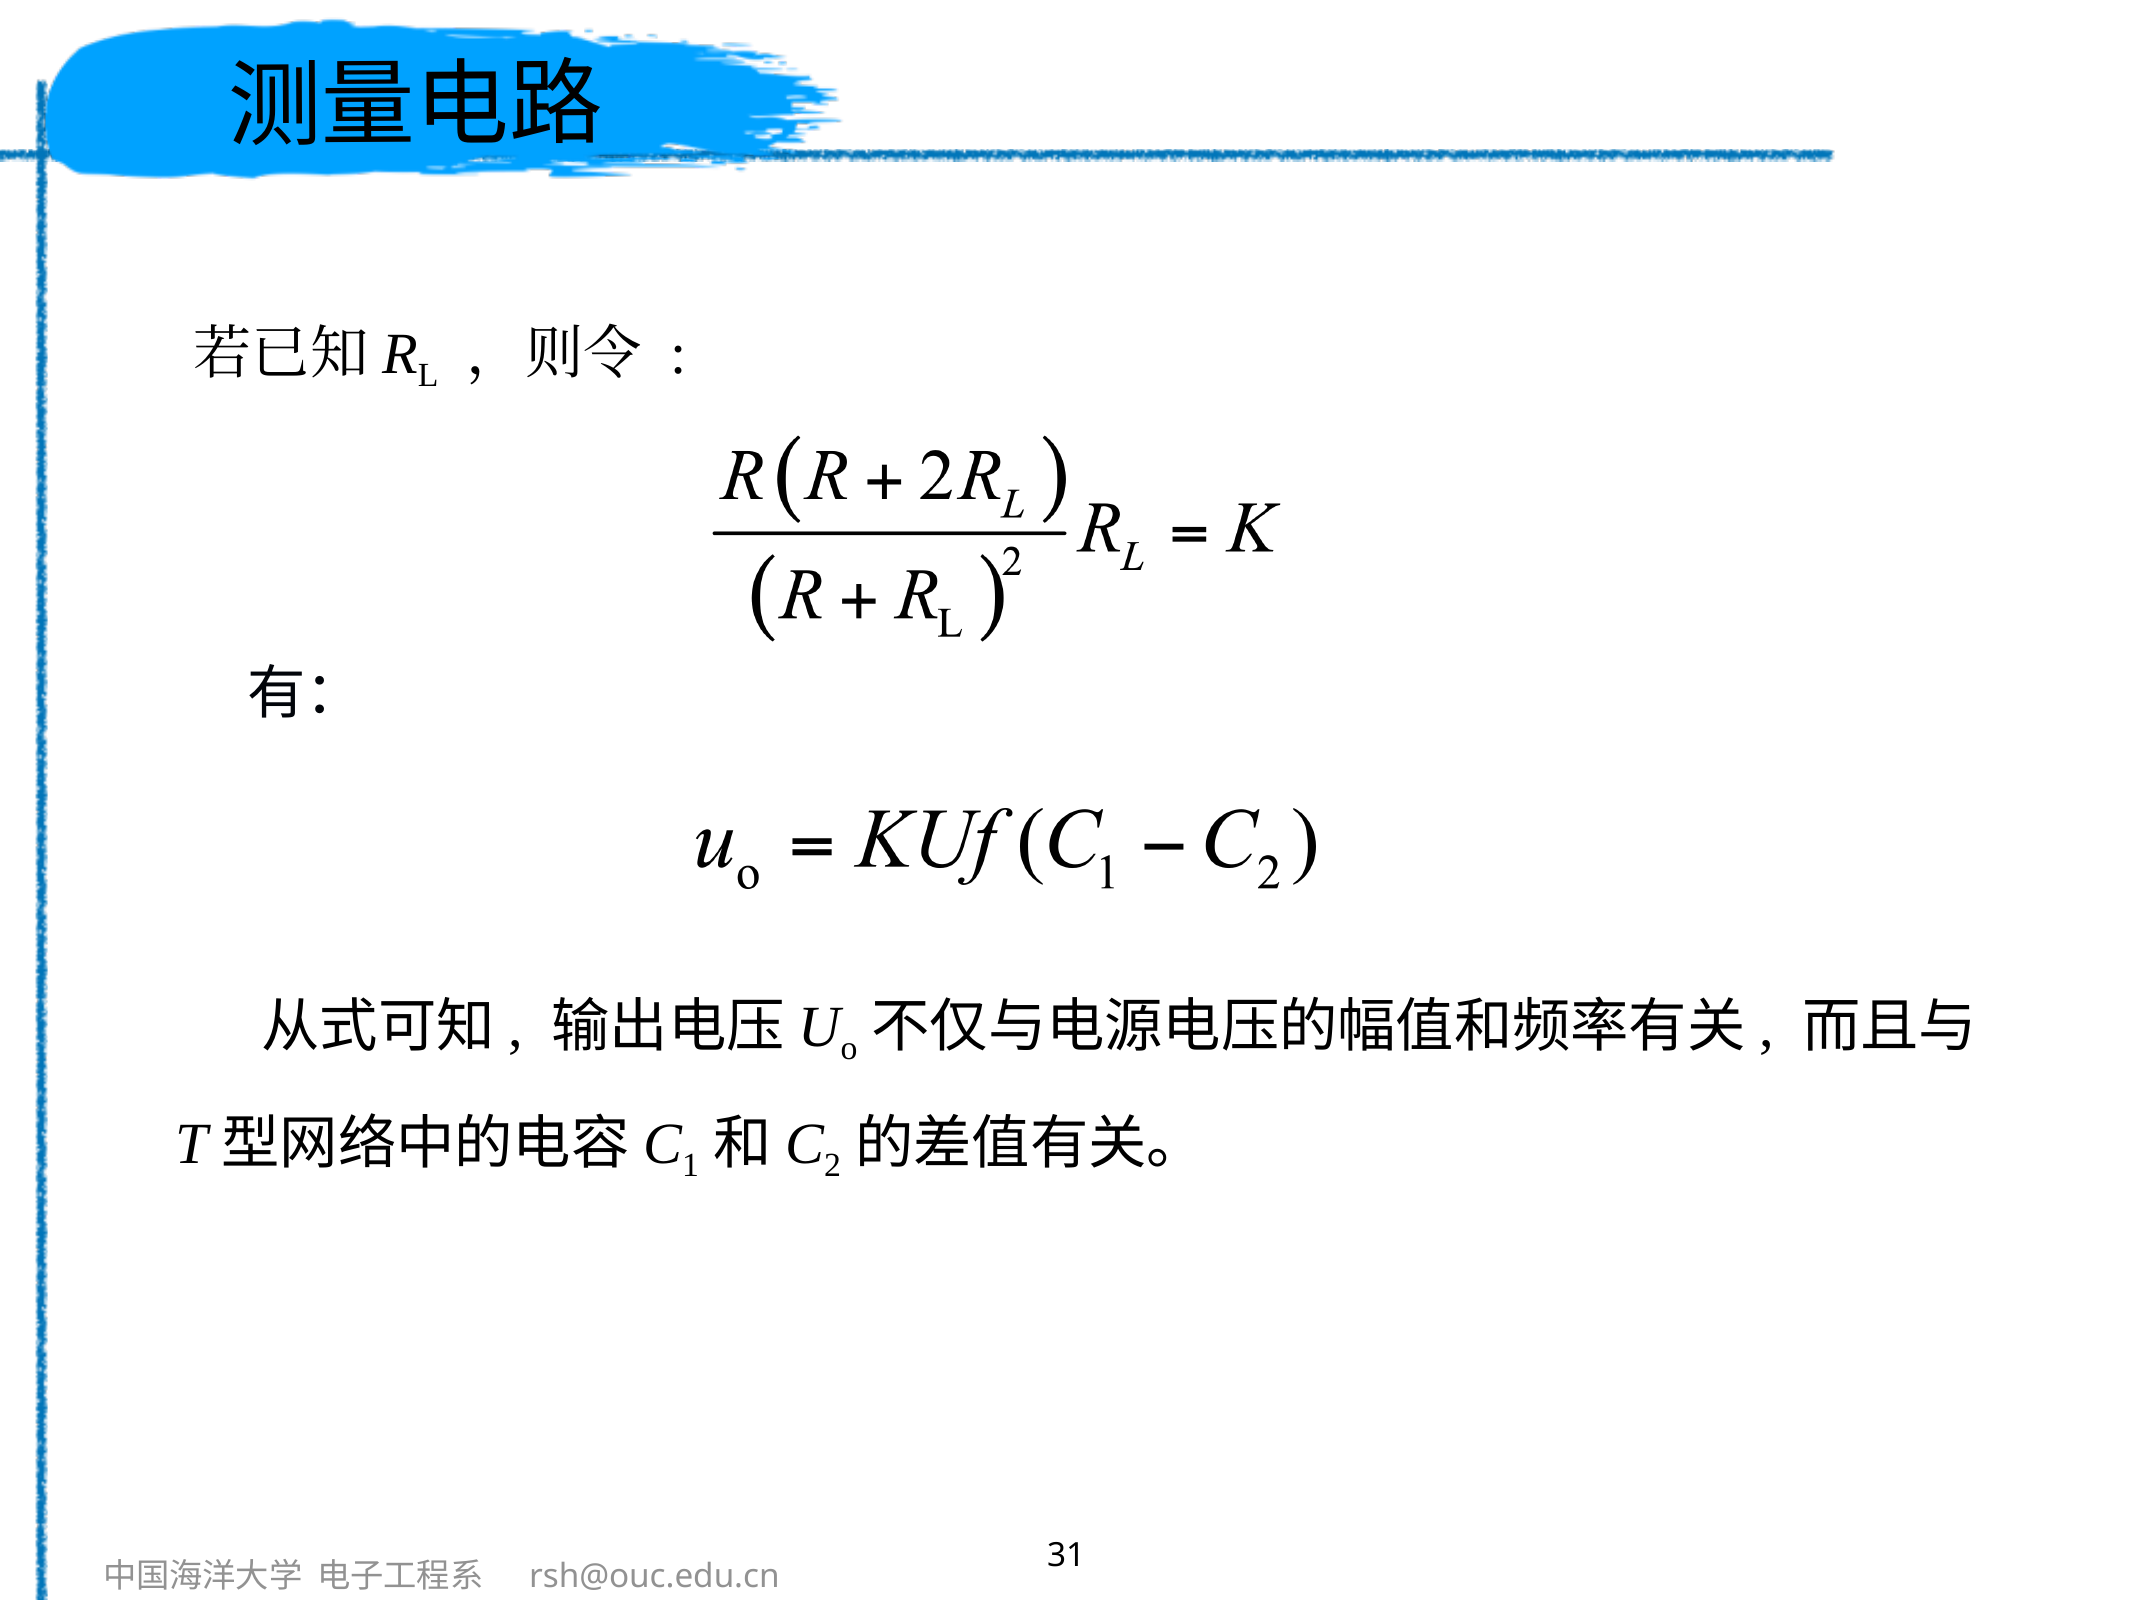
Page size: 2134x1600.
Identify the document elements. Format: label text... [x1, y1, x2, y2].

title 测量电路 [49, 5, 782, 193]
picture [701, 420, 1282, 656]
picture [781, 16, 1841, 183]
text_box 若已知RL ，则令 : [185, 307, 782, 401]
text_box 有： [238, 646, 373, 733]
picture [0, 16, 50, 1600]
text_box 从式可知, 输出电压Uo不仅与电源电压的幅值和频率有关, 而且与T型网络中的电容C1和C2的差值有关。 [166, 941, 2015, 1192]
slide_number 31 [1037, 1524, 1095, 1579]
picture [682, 782, 1339, 906]
